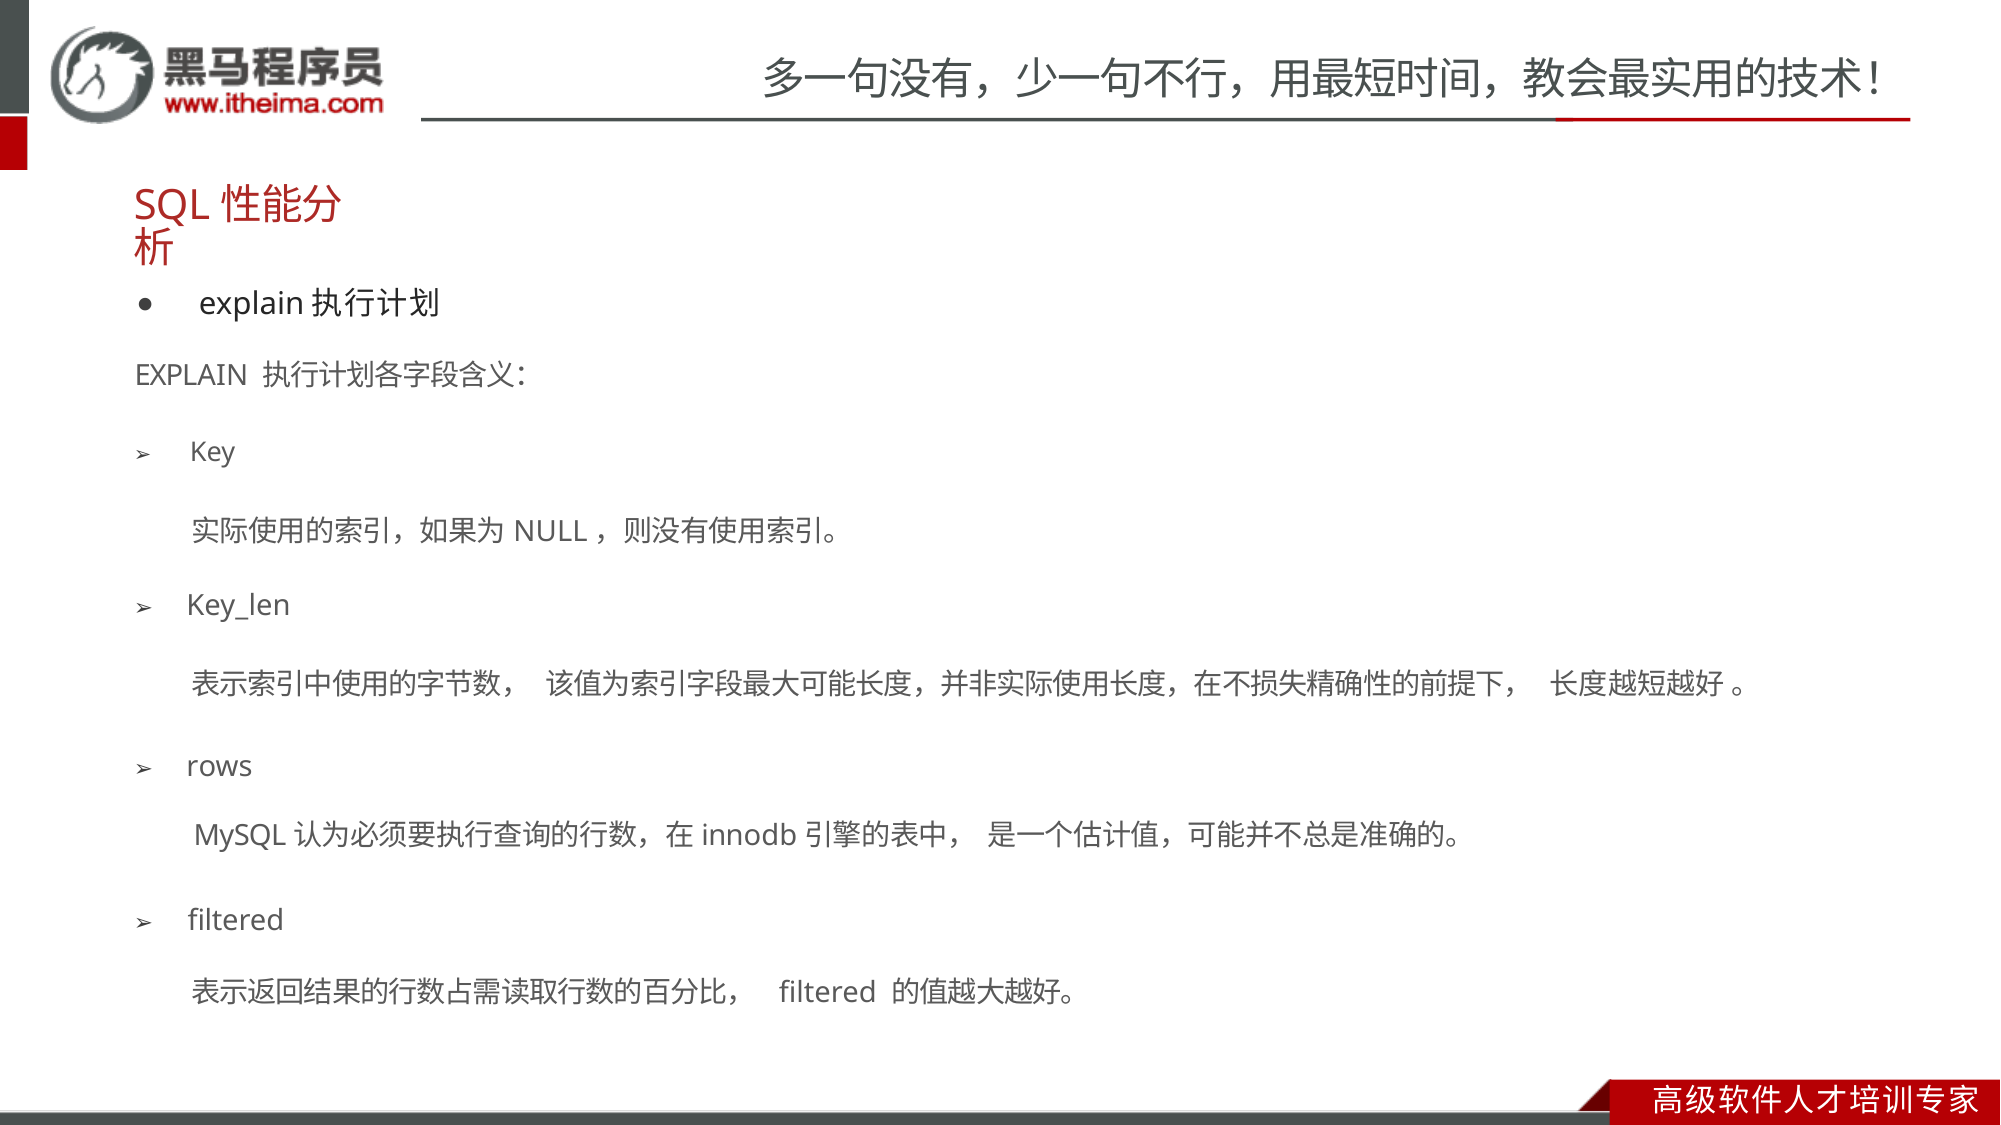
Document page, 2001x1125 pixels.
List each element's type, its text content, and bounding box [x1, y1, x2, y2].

text_box 高级软件人才培训专家 [1649, 1079, 2000, 1125]
picture [50, 26, 384, 124]
text_box SQL性能分析 [131, 182, 375, 230]
text_box ⚫ explain执行计划 EXPLAIN 执行计划各字段含义： ➢ Key 实际使用的索引，如果为NULL，则没有使用索引。 ➢ Key_len 表示索引中使用的字节数， 该值为索引字段最大可能长度，并非实际使用长度，在不损失精确性的前提下， 长度越短越好 。 ➢ rows MySQL认为必须要执行查询的行数，在innodb引擎的表中， 是一个估计值，可能并不总是准确的。 ➢ filtered 表示返回结果的行数占需读取行数的百分比， filtered 的值越大越好。 [131, 284, 1789, 1012]
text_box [420, 117, 1911, 122]
text_box 多一句没有，少一句不行，用最短时间，教会最实用的技术！ [759, 53, 1929, 106]
picture [0, 0, 29, 170]
picture [0, 1079, 1649, 1125]
